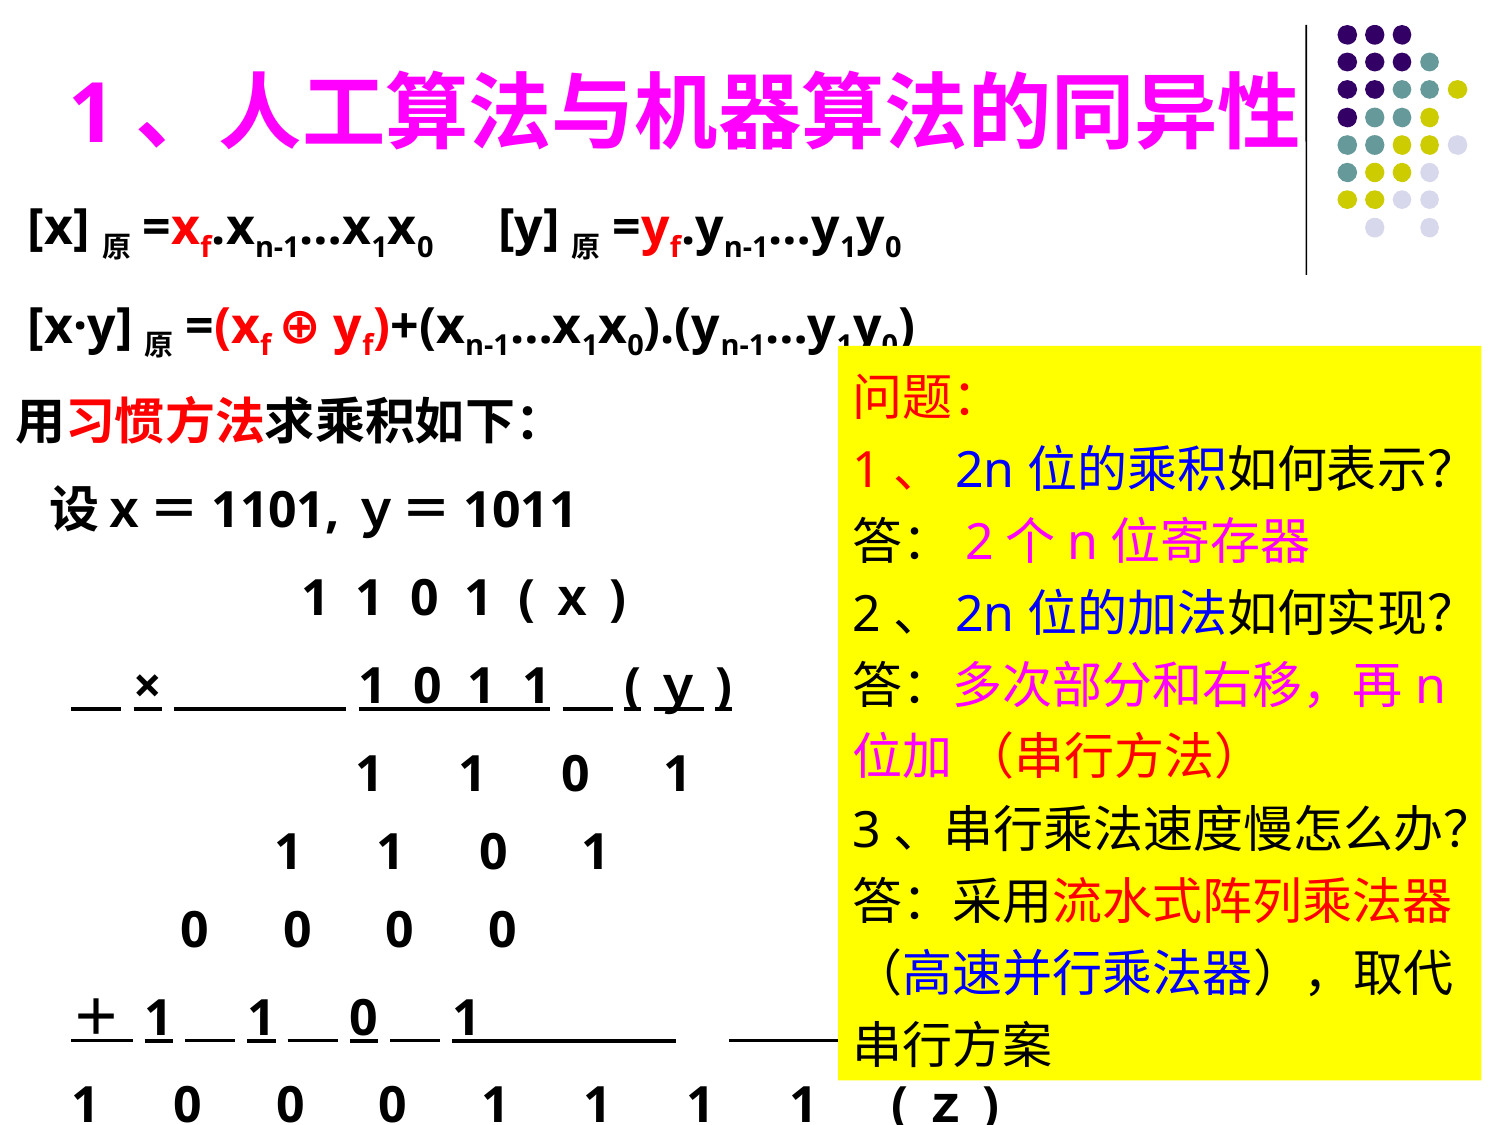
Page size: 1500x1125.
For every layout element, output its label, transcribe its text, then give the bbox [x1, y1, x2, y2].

title 1、人工算法与机器算法的同异性 [52, 41, 1482, 167]
text_box 问题： 1、2n位的乘积如何表示？ 答：2个n位寄存器 2、2n位的加法如何实现？ 答：多次部分和右移，再n位加 （串行方法） 3、串行乘法速度慢怎么办？ 答：采用流水式阵列乘法器（高速并行乘法器），取代串行方案 [838, 345, 1482, 1081]
list [x]原=xf.xn-1…x1x0 [y]原=yf.yn-1…y1y0 [x·y]原=(xf ⊕ yf)+(xn-1…x1x0).(yn-1…y1y0) 用习惯方法求乘积如下： 设ｘ＝1101,ｙ＝1011 1 1 0 1 (ｘ) × 1 0 1 1 (ｙ) 1 1 0 1 1 1 0 1 0 0 0 0 ＋ 1 1 0 1 0 1 0 0 0 1 1 1 1 (ｚ) [0, 166, 1351, 1092]
